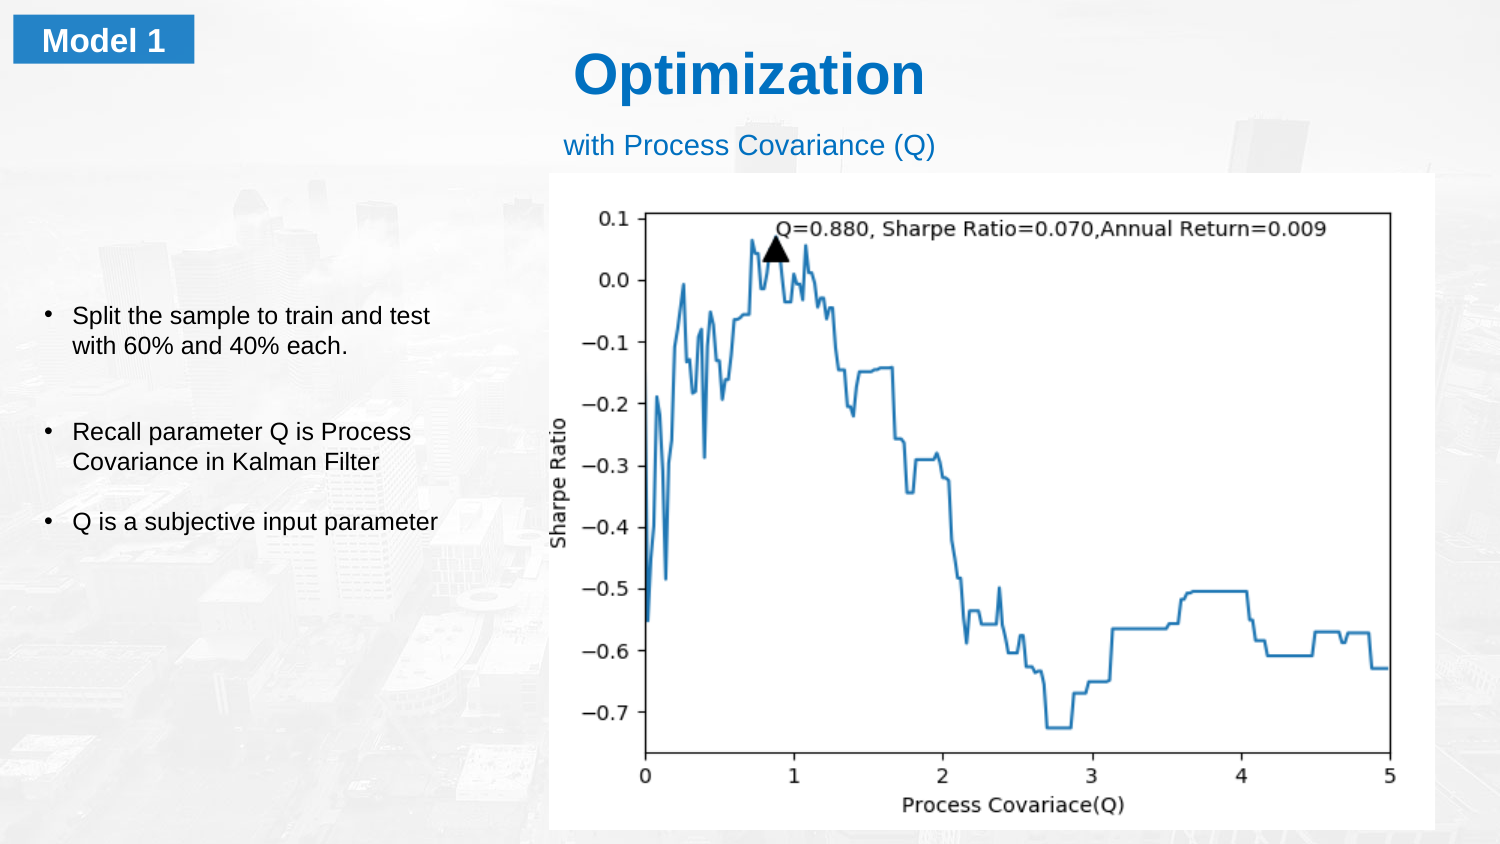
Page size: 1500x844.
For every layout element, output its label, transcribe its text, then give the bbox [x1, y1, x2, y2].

text_box Model 1 [21, 18, 187, 60]
text_box Optimization [538, 23, 962, 118]
list with Process Covariance (Q) [512, 120, 988, 168]
text_box Recall parameter Q is Process Covariance in Kalman Filter Q is a subjective input parameter [29, 408, 467, 543]
picture [0, 0, 1500, 844]
text_box [11, 12, 197, 66]
text_box Split the sample to train and test with 60% and 40% each. [29, 291, 467, 367]
